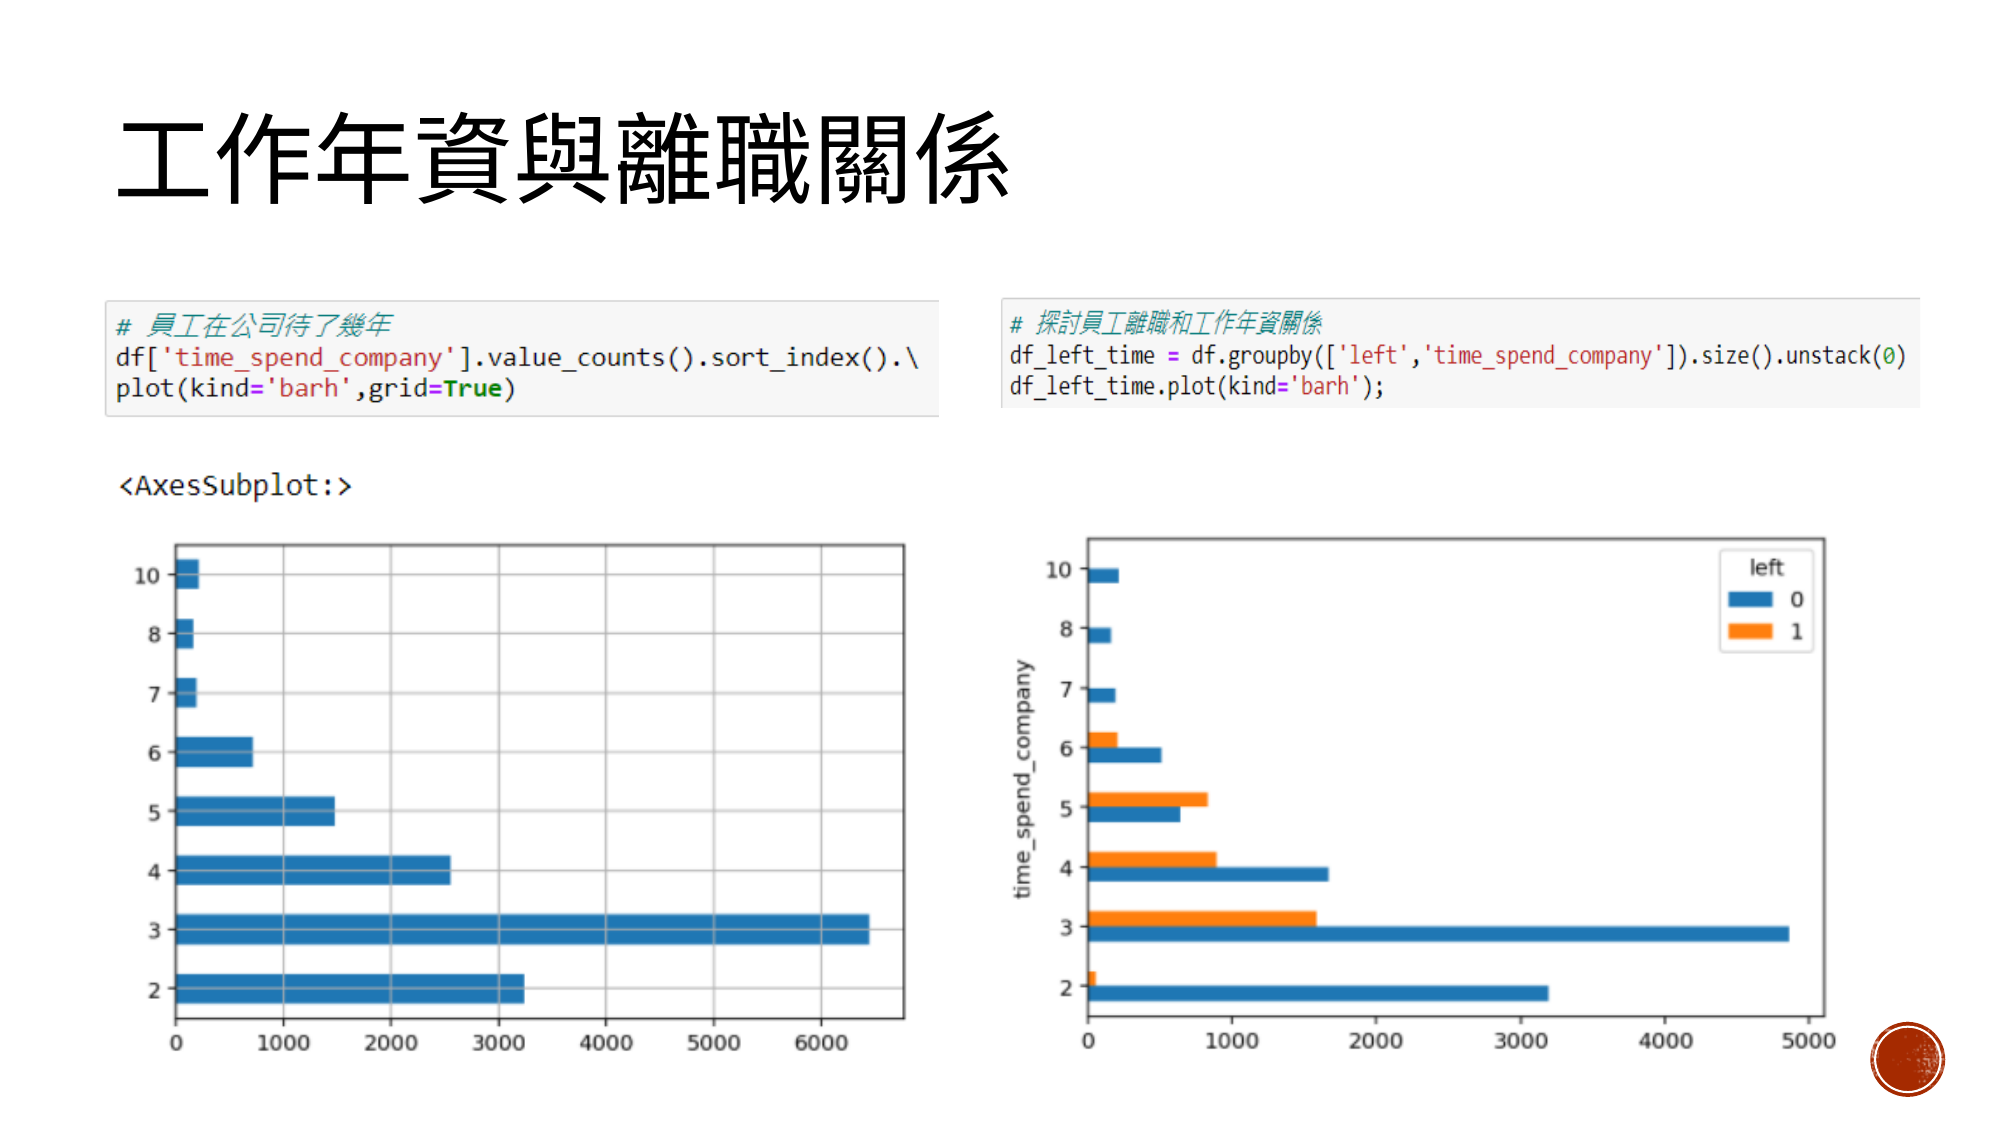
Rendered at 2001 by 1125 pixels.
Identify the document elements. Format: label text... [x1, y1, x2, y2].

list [102, 299, 937, 417]
picture [999, 296, 1921, 408]
picture [999, 522, 1861, 1071]
title 工作年資與離職關係 [98, 32, 1749, 297]
picture [93, 457, 939, 1071]
